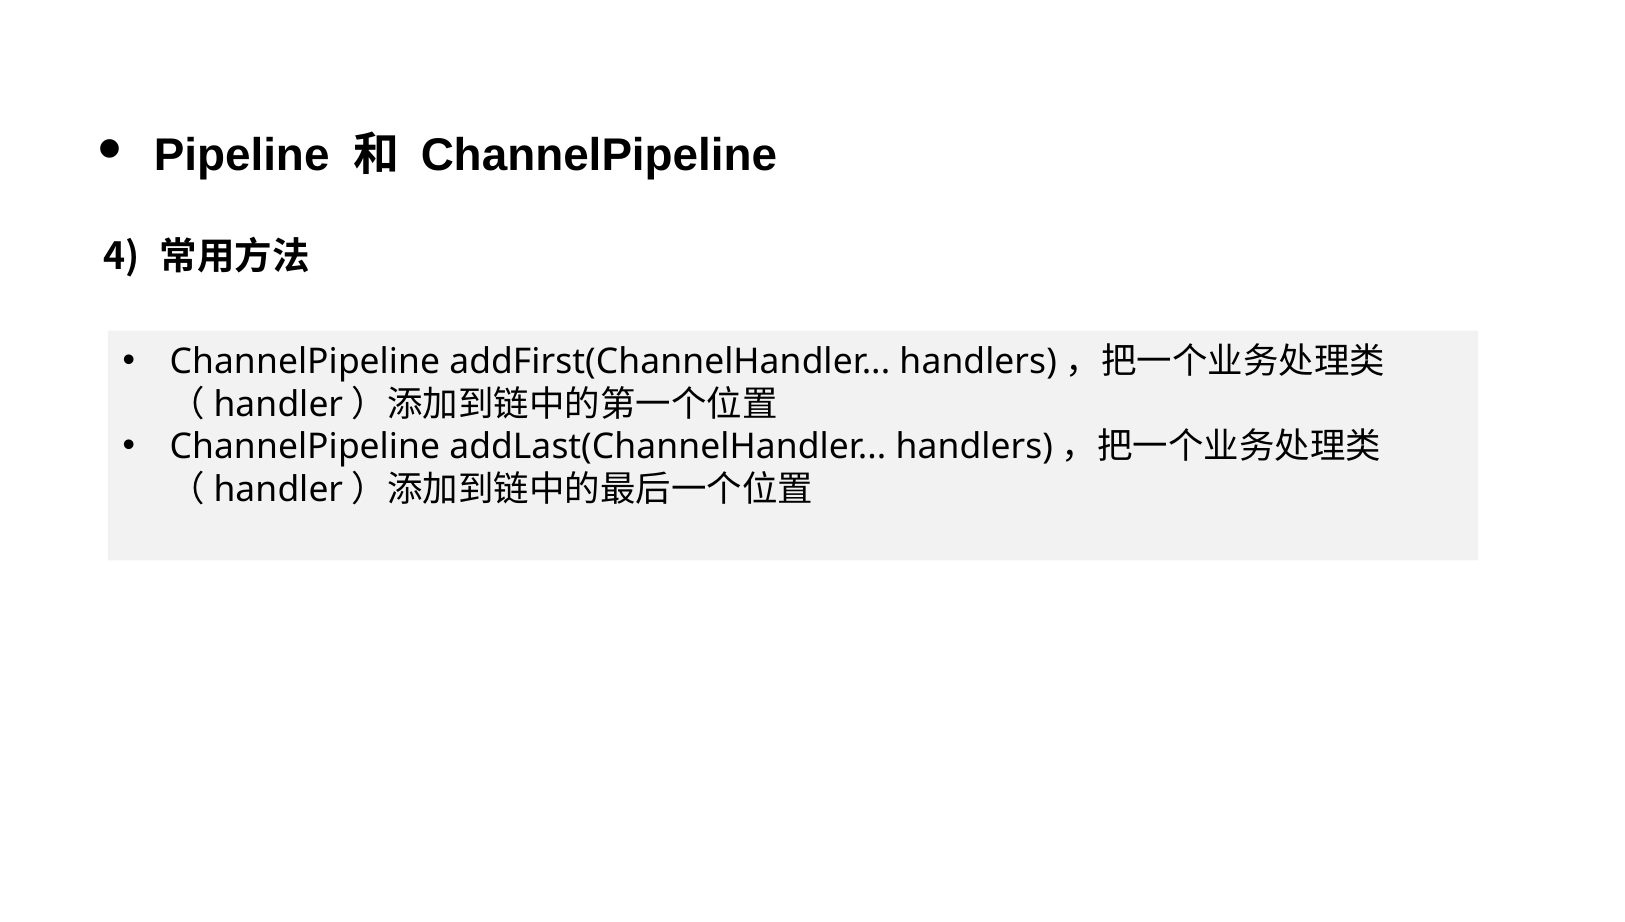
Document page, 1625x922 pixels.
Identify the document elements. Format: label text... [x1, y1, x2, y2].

text_box 常用方法 [88, 224, 1498, 370]
text_box Pipeline 和 ChannelPipeline [82, 123, 1375, 188]
text_box ChannelPipeline addFirst(ChannelHandler... handlers)，把一个业务处理类（handler）添加到链中的第一个位置 ChannelPipeline addLast(ChannelHandler... handlers)，把一个业务处理类（handler）添加到链中的最后一个位置 [107, 330, 1479, 561]
